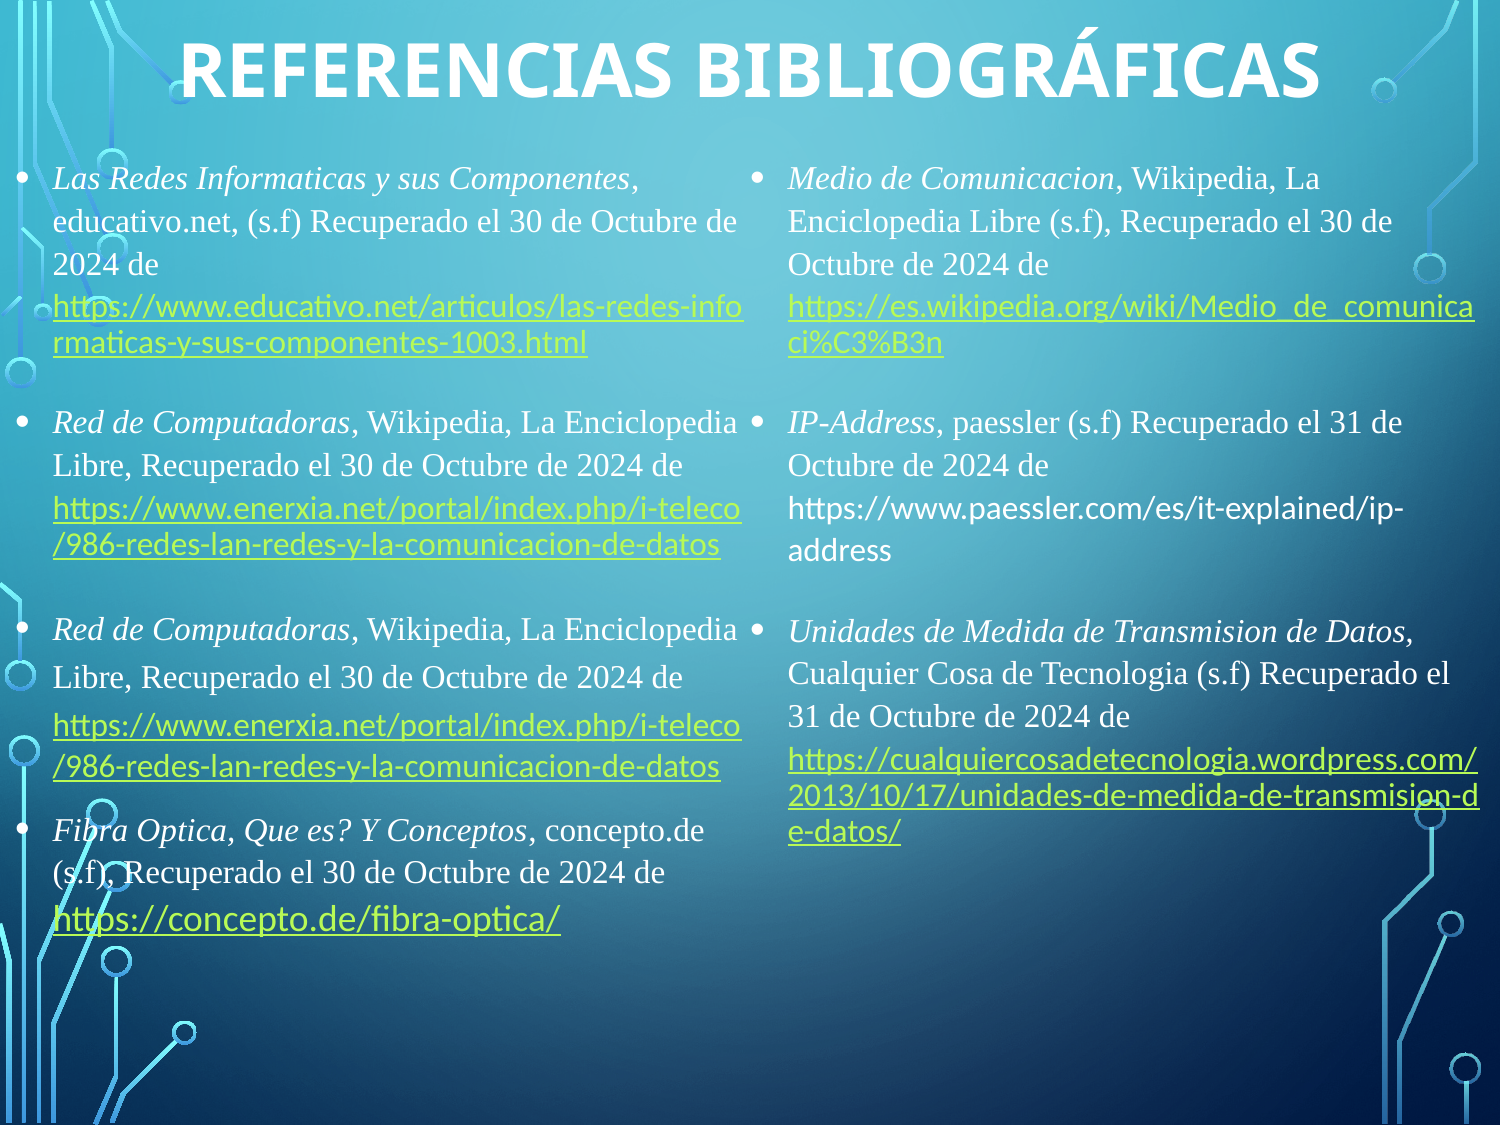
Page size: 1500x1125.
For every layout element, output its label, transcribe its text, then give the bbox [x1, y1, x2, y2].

title Referencias bibliográficas [140, 0, 1360, 146]
list Las Redes Informaticas y sus Componentes, educativo.net, (s.f) Recuperado el 30 de Octubre de 2024 de https://www.educativo.net/articulos/las-redes-informaticas-y-sus-componentes-1003.html Red de Computadoras, Wikipedia, La Enciclopedia Libre, Recuperado el 30 de Octubre de 2024 de https://www.enerxia.net/portal/index.php/i-teleco/986-redes-lan-redes-y-la-comunicacion-de-datos Red de Computadoras, Wikipedia, La Enciclopedia Libre, Recuperado el 30 de Octubre de 2024 de https://www.enerxia.net/portal/index.php/i-teleco/986-redes-lan-redes-y-la-comunicacion-de-datos Fibra Optica, Que es? Y Conceptos, concepto.de (s.f), Recuperado el 30 de Octubre de 2024 de https://concepto.de/fibra-optica/ Medio de Comunicacion, Wikipedia, La Enciclopedia Libre (s.f), Recuperado el 30 de Octubre de 2024 de https://es.wikipedia.org/wiki/Medio_de_comunicaci%C3%B3n IP-Address, paessler (s.f) Recuperado el 31 de Octubre de 2024 de https://www.paessler.com/es/it-explained/ip-address Unidades de Medida de Transmision de Datos, Cualquier Cosa de Tecnologia (s.f) Recuperado el 31 de Octubre de 2024 de https://cualquiercosadetecnologia.wordpress.com/2013/10/17/unidades-de-medida-de-transmision-de-datos/ [0, 146, 1500, 1125]
